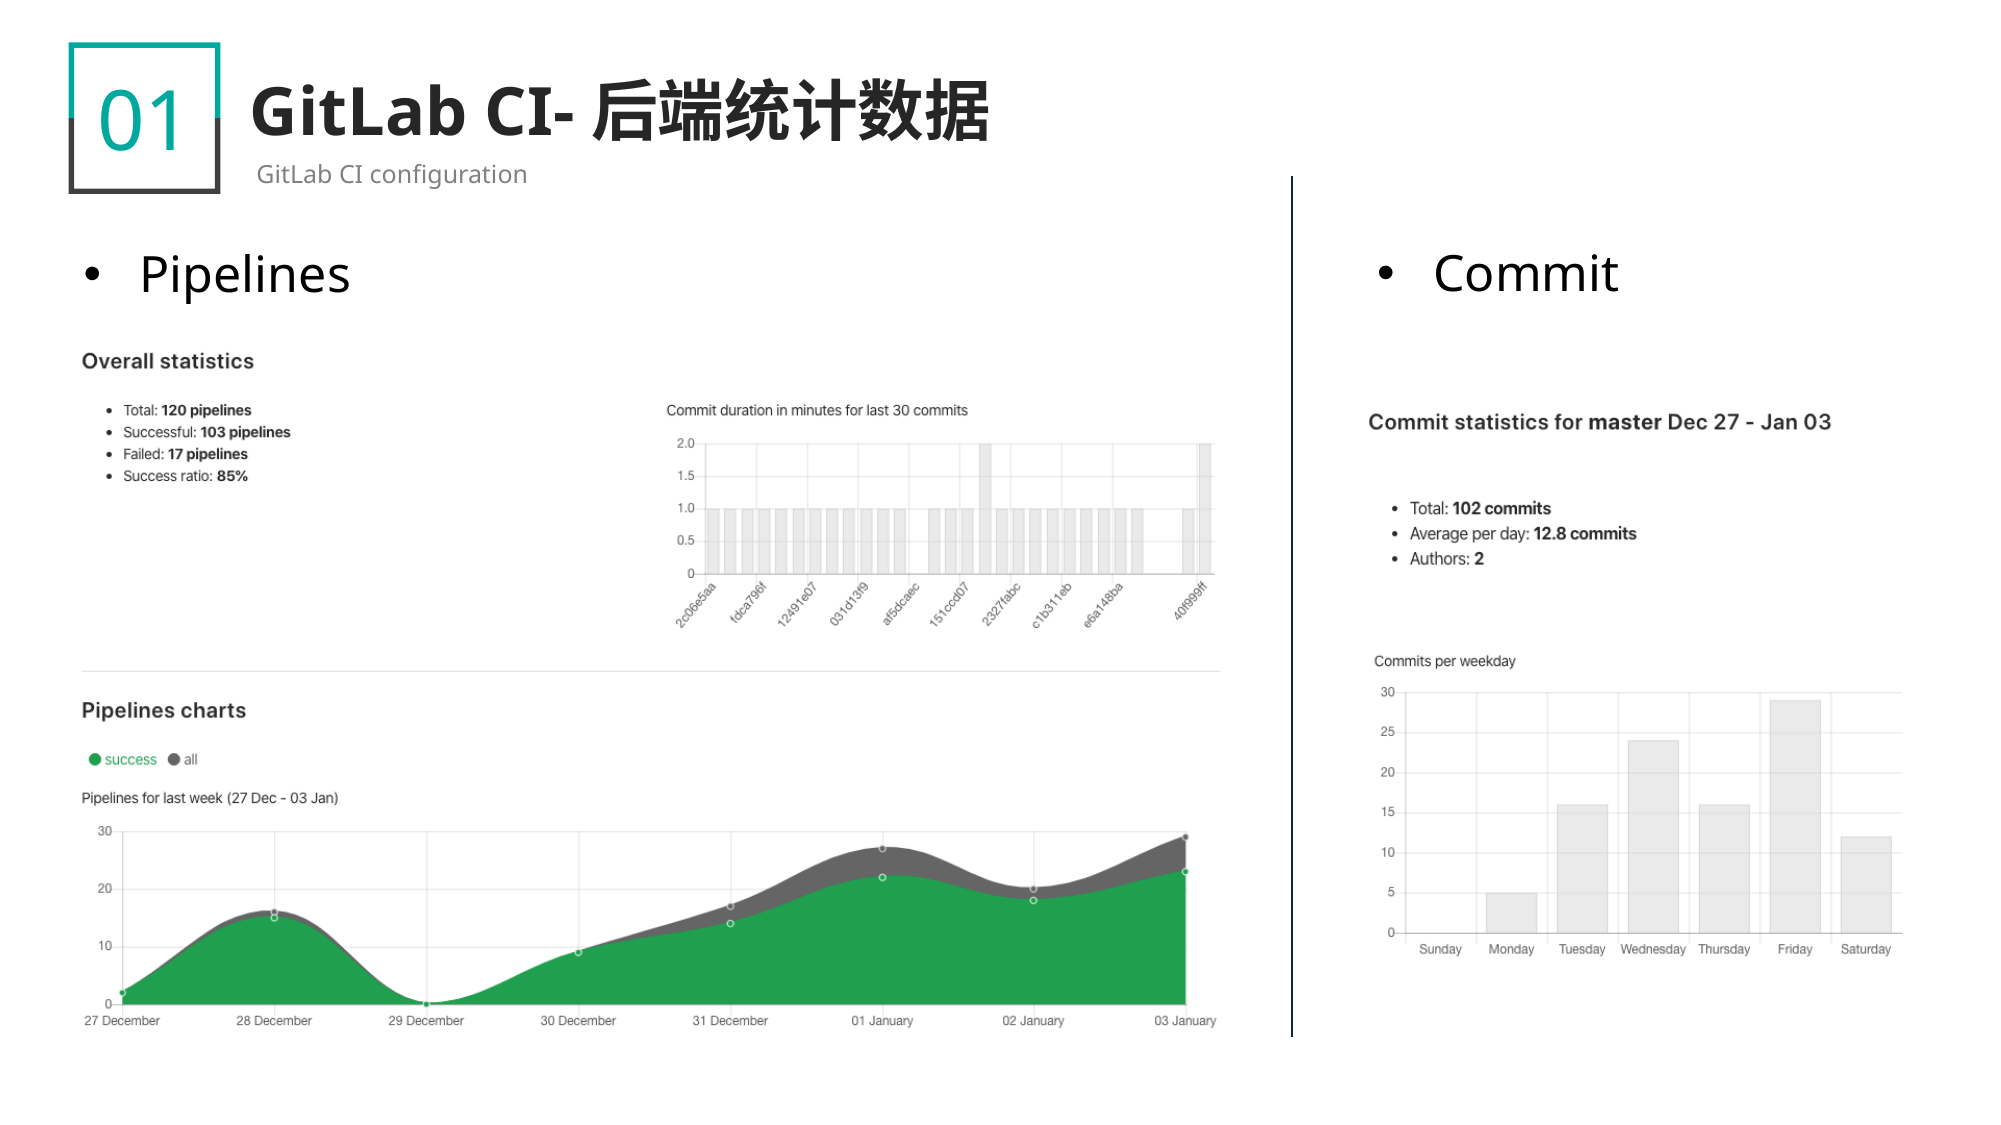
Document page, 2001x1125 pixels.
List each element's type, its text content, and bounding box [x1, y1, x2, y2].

text_box 01 [68, 60, 221, 175]
picture [1361, 636, 1918, 964]
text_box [241, 60, 1000, 195]
text_box [68, 175, 221, 195]
picture [1362, 398, 1850, 616]
picture [68, 332, 1226, 1046]
text_box Commit [1362, 204, 1732, 310]
text_box [68, 41, 221, 60]
text_box Pipelines [68, 205, 439, 311]
